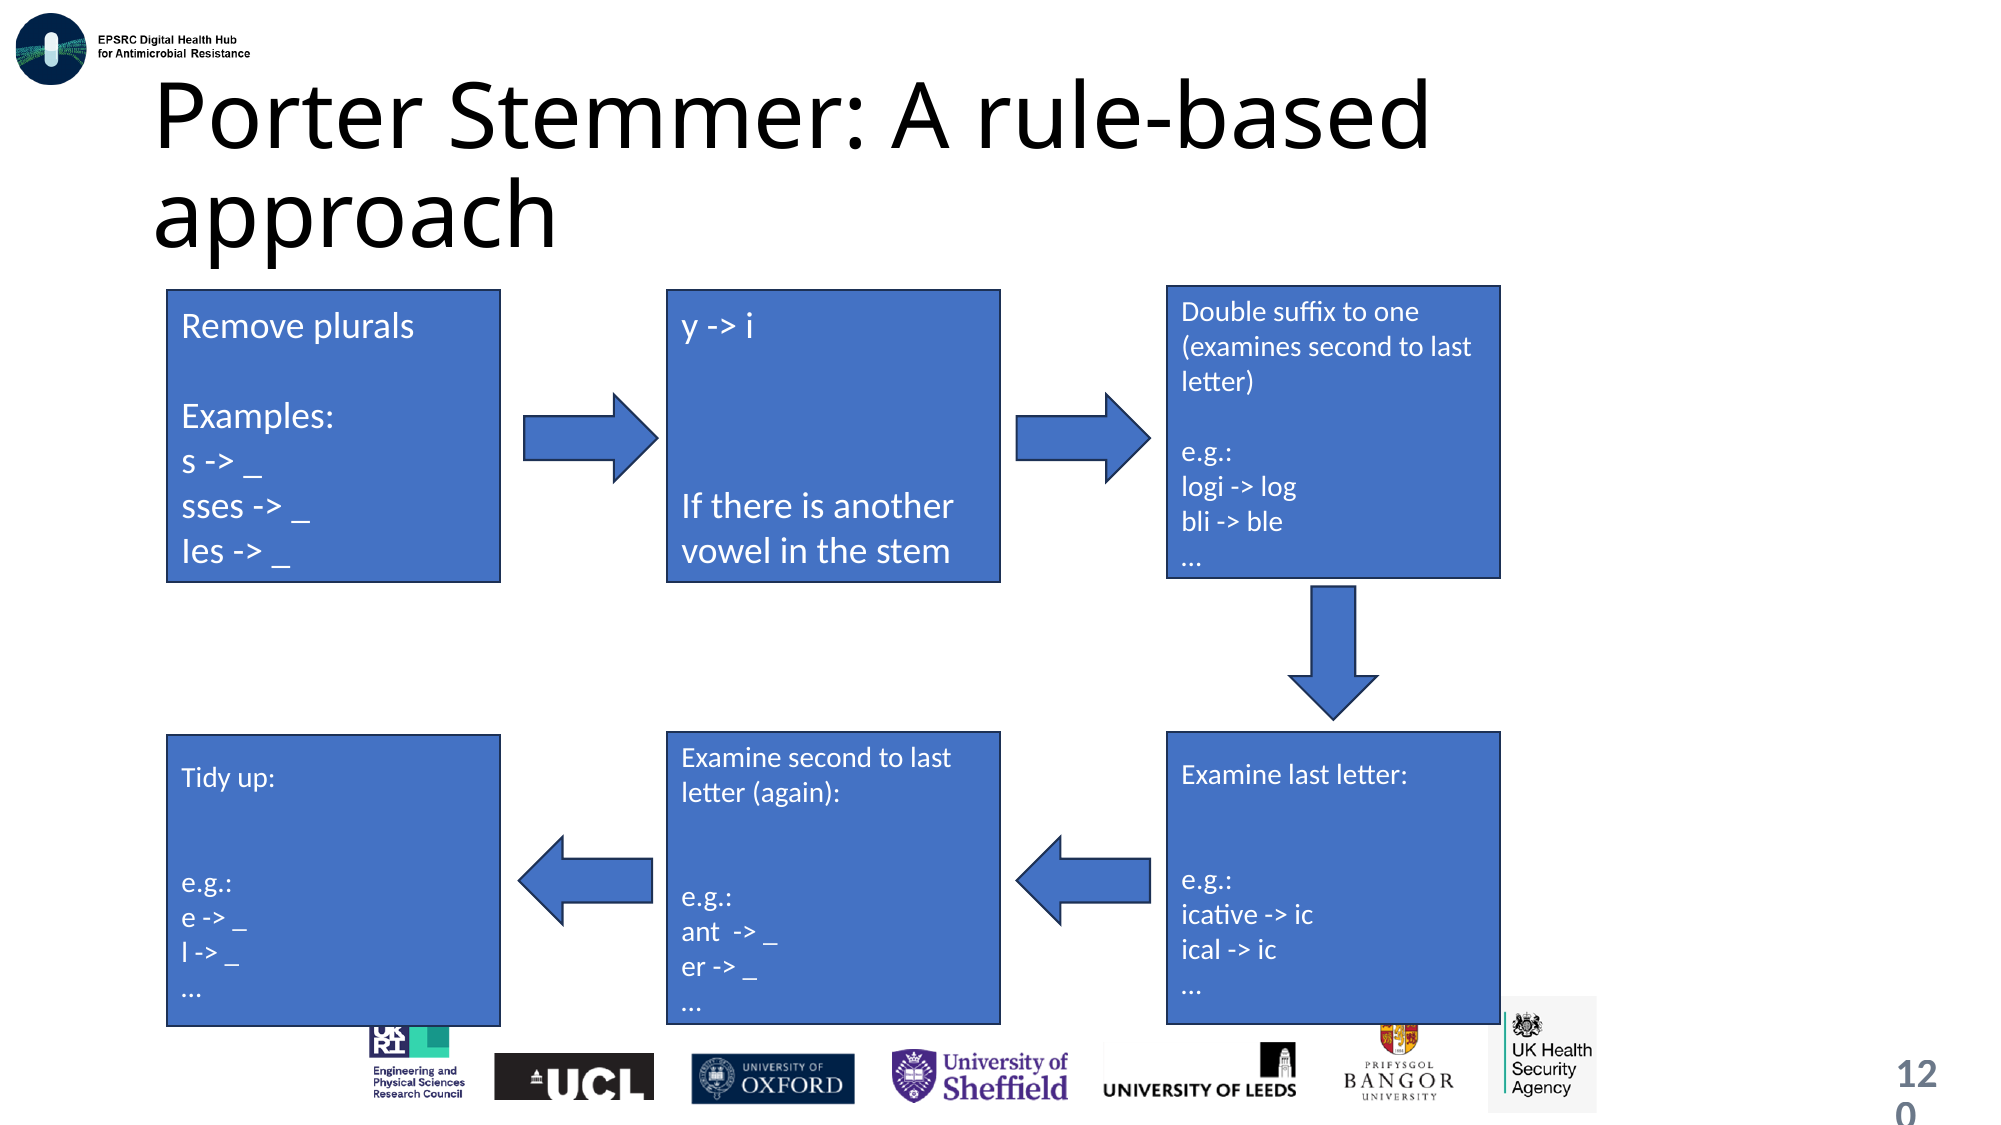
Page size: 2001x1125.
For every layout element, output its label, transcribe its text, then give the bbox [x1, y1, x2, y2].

text_box Double suffix to one (examines second to last letter) e.g.: logi -> log bli -> ble … [1166, 285, 1501, 579]
text_box [1015, 834, 1152, 927]
title Porter Stemmer: A rule-based approach [137, 59, 1863, 278]
text_box [1287, 585, 1380, 722]
text_box [1015, 391, 1152, 485]
text_box Remove plurals Examples: s -> _ sses -> _ Ies -> _ [166, 289, 501, 583]
text_box [523, 391, 660, 485]
picture [369, 981, 1597, 1125]
picture [15, 13, 352, 85]
text_box Tidy up: e.g.: e -> _ l -> _ … [166, 734, 501, 1027]
text_box [517, 834, 654, 927]
text_box Examine last letter: e.g.: icative -> ic ical -> ic … [1166, 731, 1501, 1025]
text_box y -> i If there is another vowel in the stem [666, 289, 1001, 583]
text_box Examine second to last letter (again): e.g.: ant -> _ er -> _ … [666, 731, 1001, 1025]
text_box 120 [1880, 1038, 1962, 1125]
